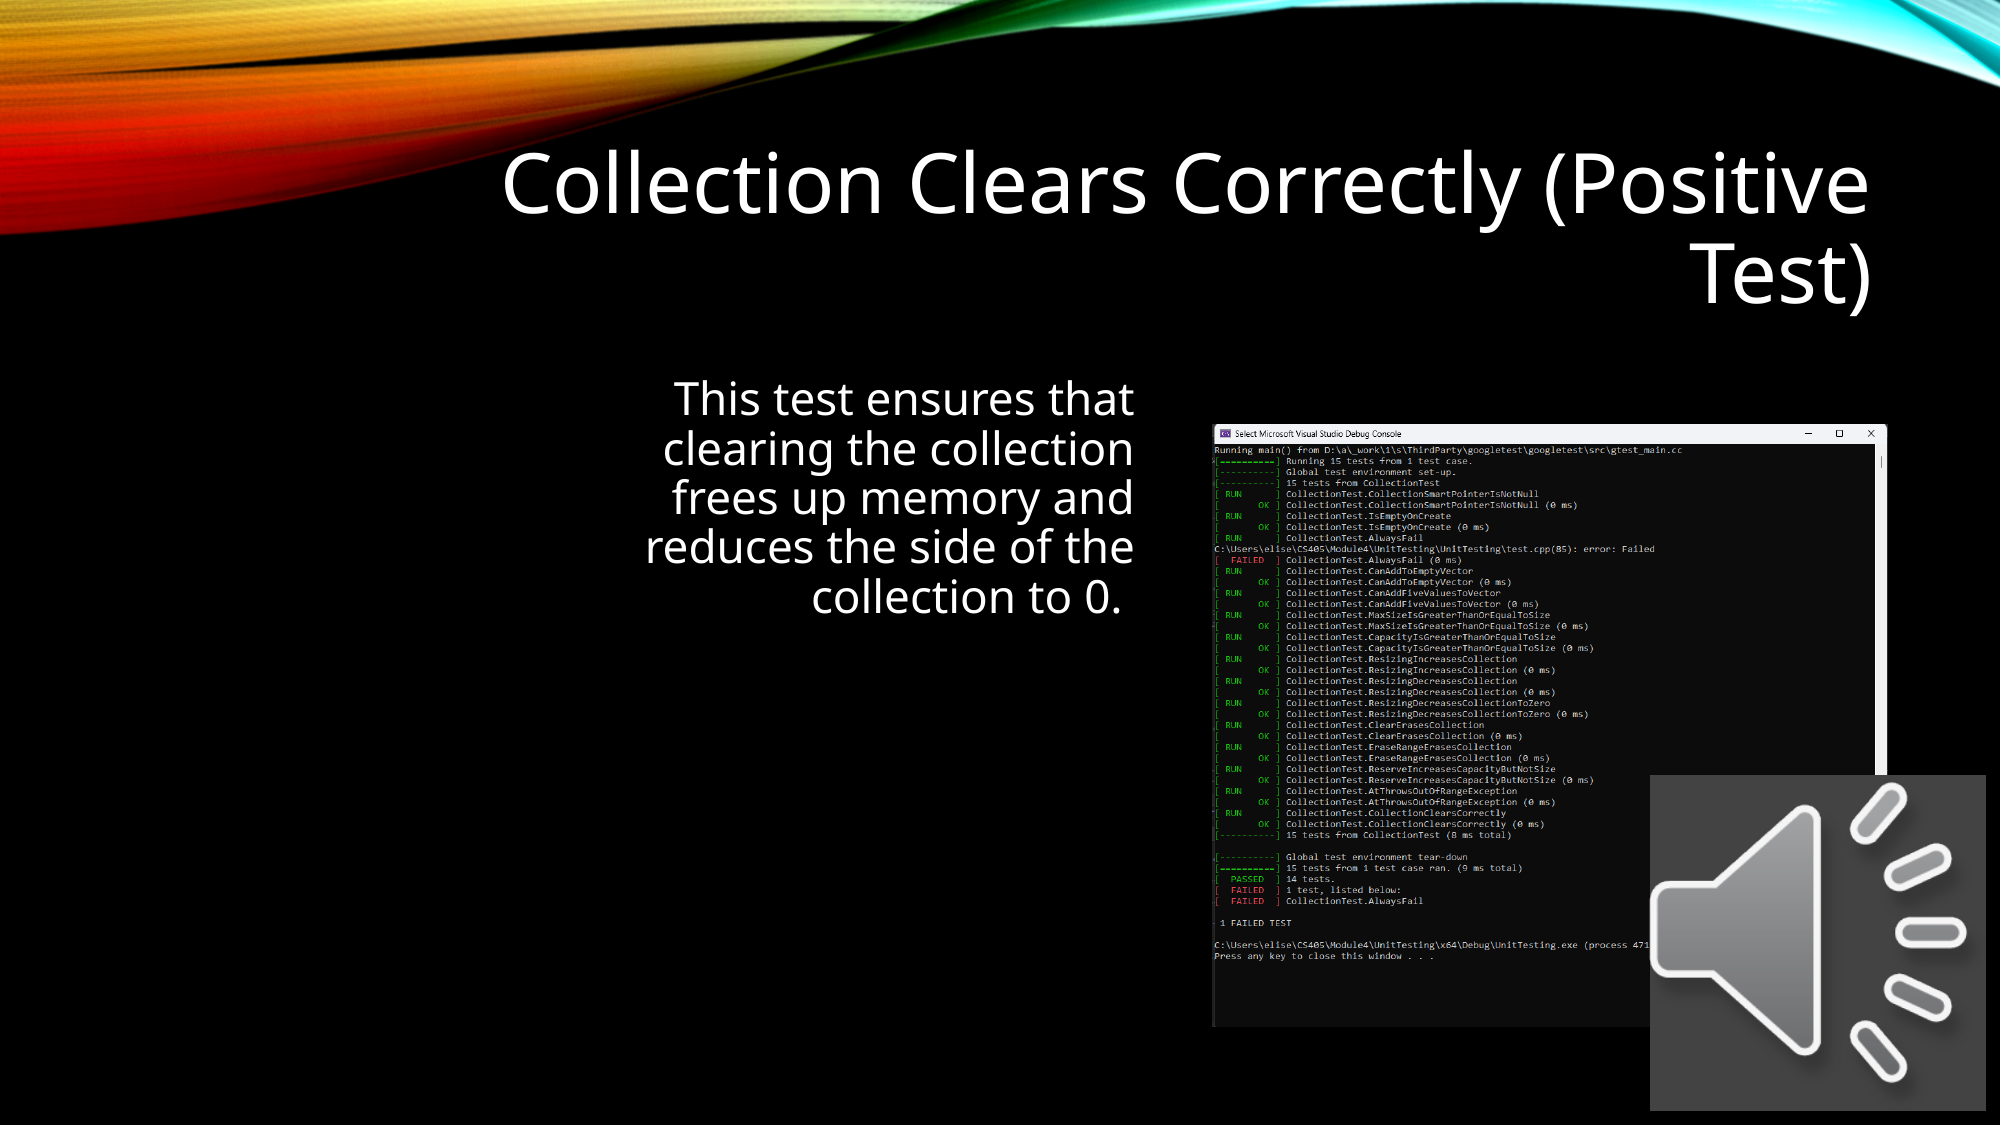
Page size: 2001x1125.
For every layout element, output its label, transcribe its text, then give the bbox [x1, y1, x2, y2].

list This test ensures that clearing the collection frees up memory and reduces the side of the collection to 0. [474, 368, 1150, 1083]
picture [0, 0, 2000, 237]
title Collection Clears Correctly (Positive Test) [474, 125, 1888, 338]
picture [1212, 424, 1987, 1112]
